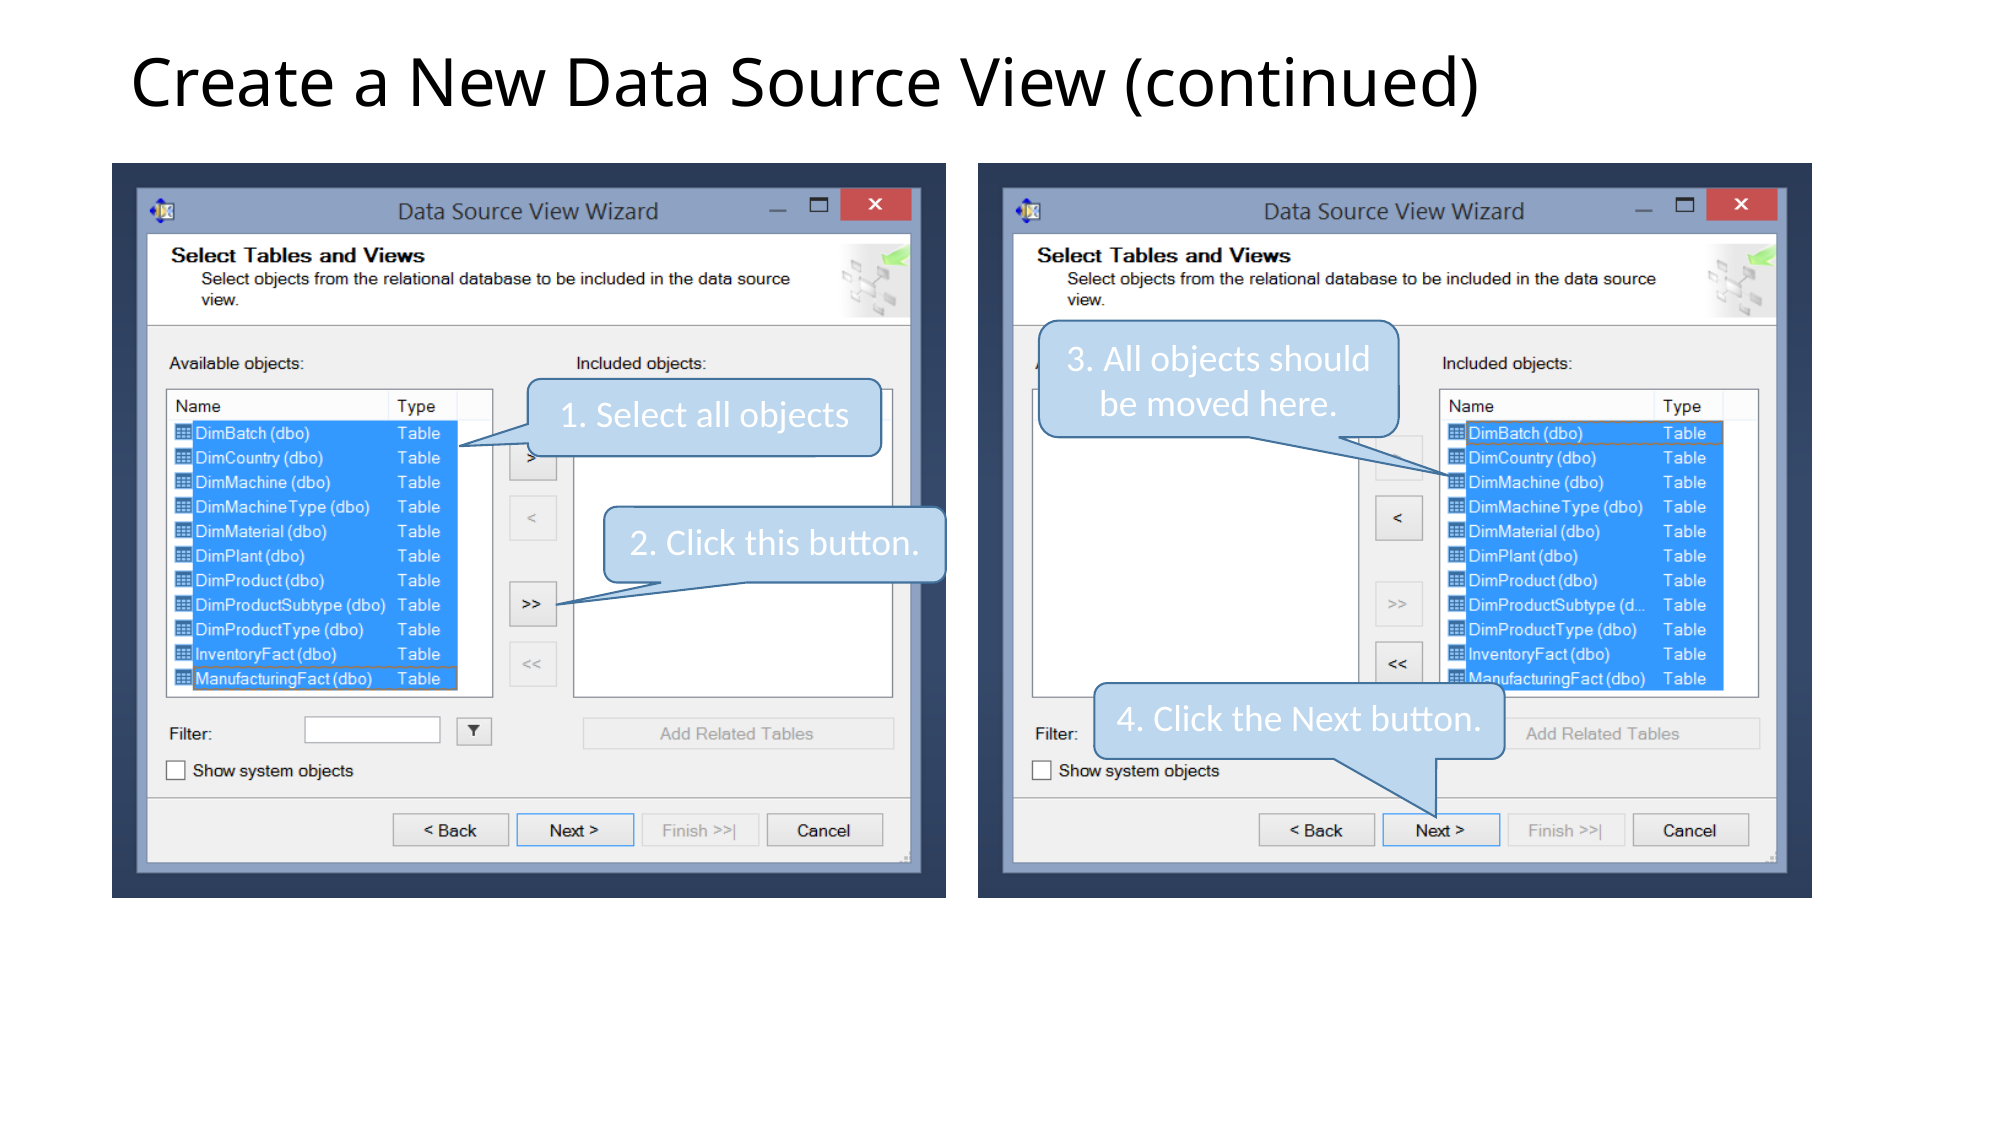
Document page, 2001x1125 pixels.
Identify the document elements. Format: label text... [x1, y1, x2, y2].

picture [978, 163, 1812, 898]
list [112, 163, 946, 898]
title Create a New Data Source View (continued) [115, 23, 1841, 147]
